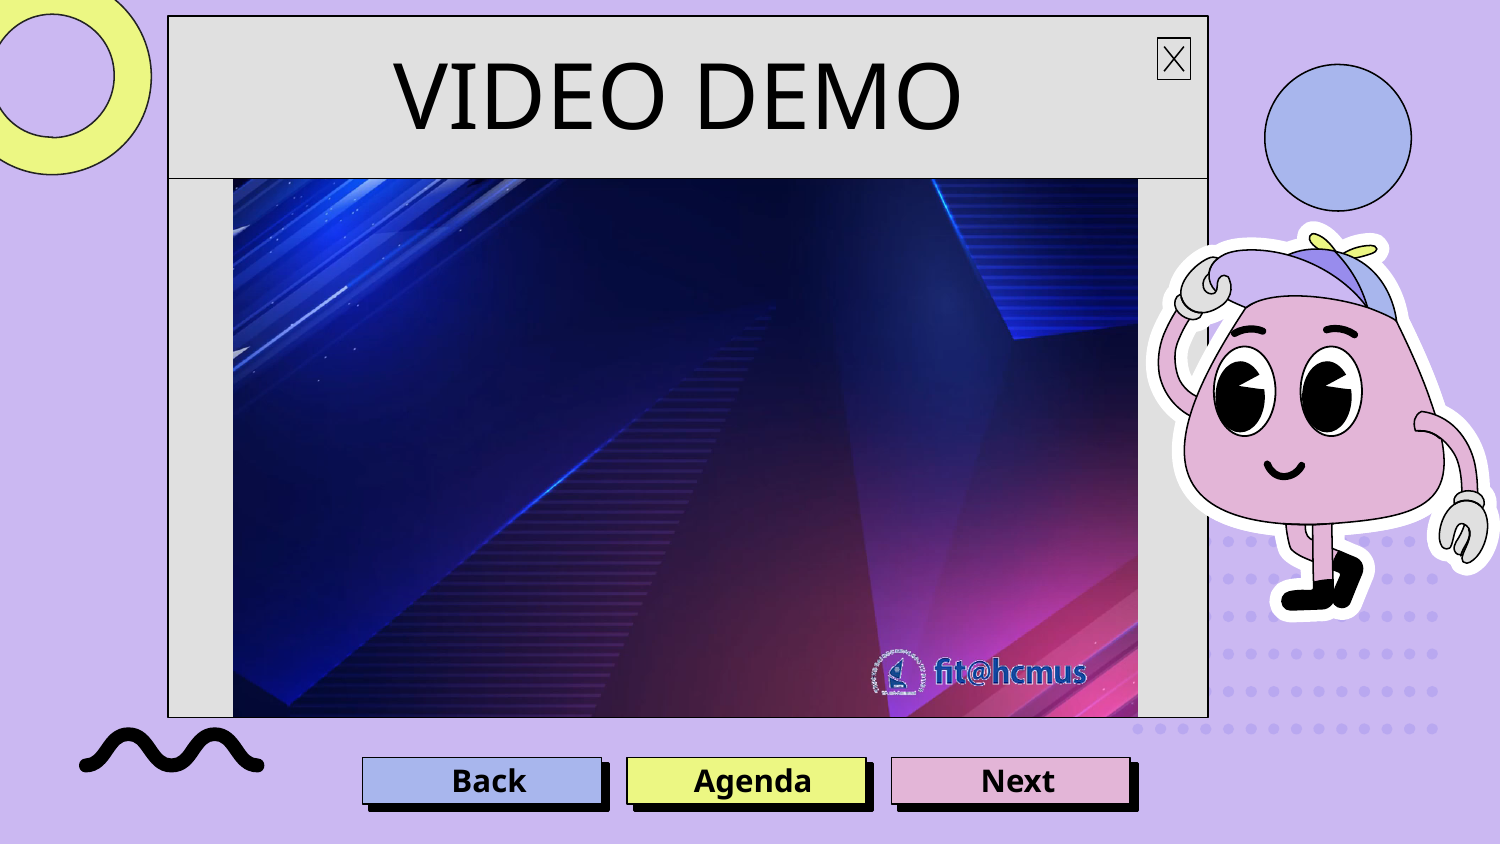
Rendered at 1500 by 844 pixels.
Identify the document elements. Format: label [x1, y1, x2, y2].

text_box [362, 757, 609, 811]
text_box [232, 178, 1139, 718]
text_box [167, 15, 1209, 718]
text_box [1156, 233, 1499, 611]
text_box [634, 763, 873, 811]
text_box [0, 0, 152, 175]
text_box [891, 757, 1138, 811]
text_box [627, 757, 866, 803]
